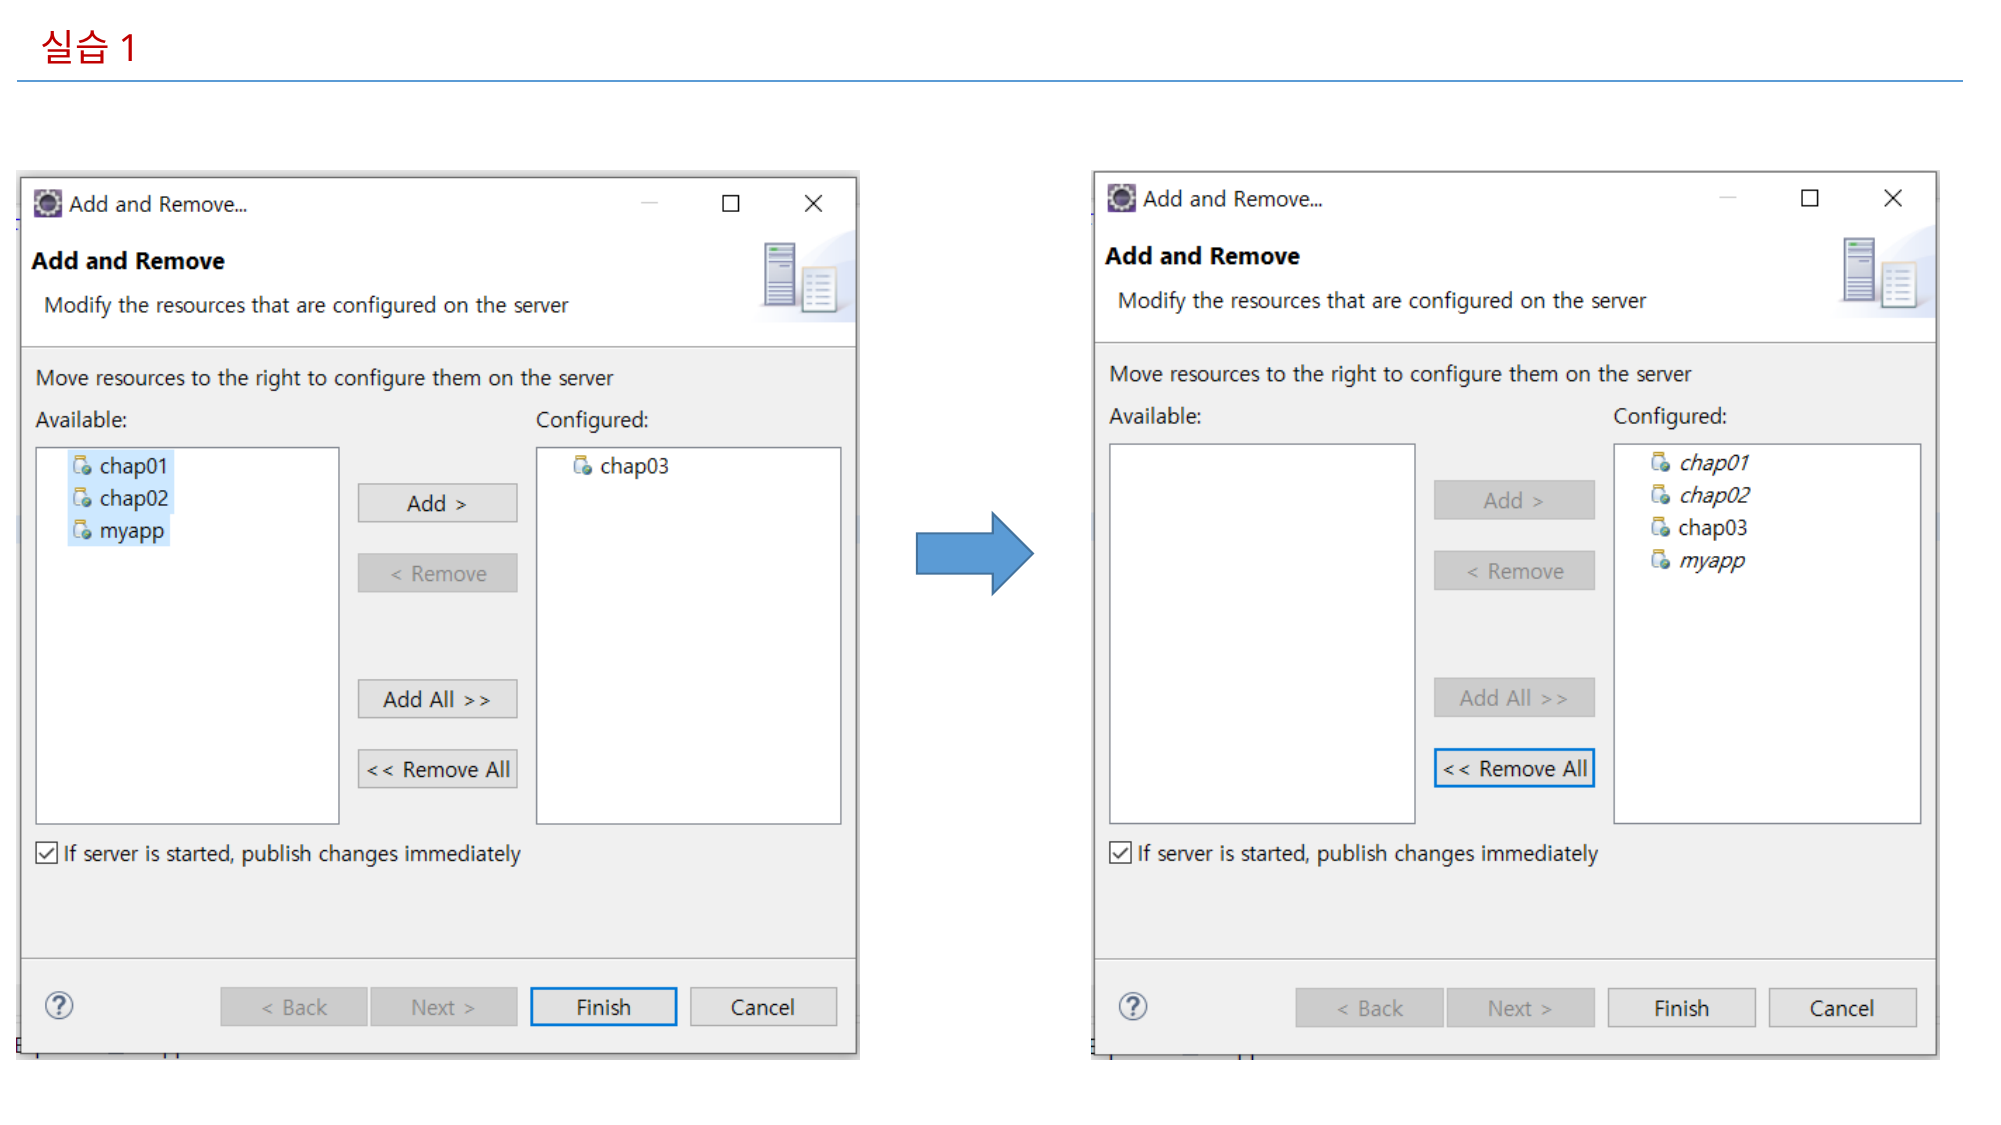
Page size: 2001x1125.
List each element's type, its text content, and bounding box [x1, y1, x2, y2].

text_box 실습1 [25, 16, 729, 77]
text_box [915, 510, 1035, 597]
picture [1091, 170, 1940, 1061]
picture [16, 170, 860, 1061]
